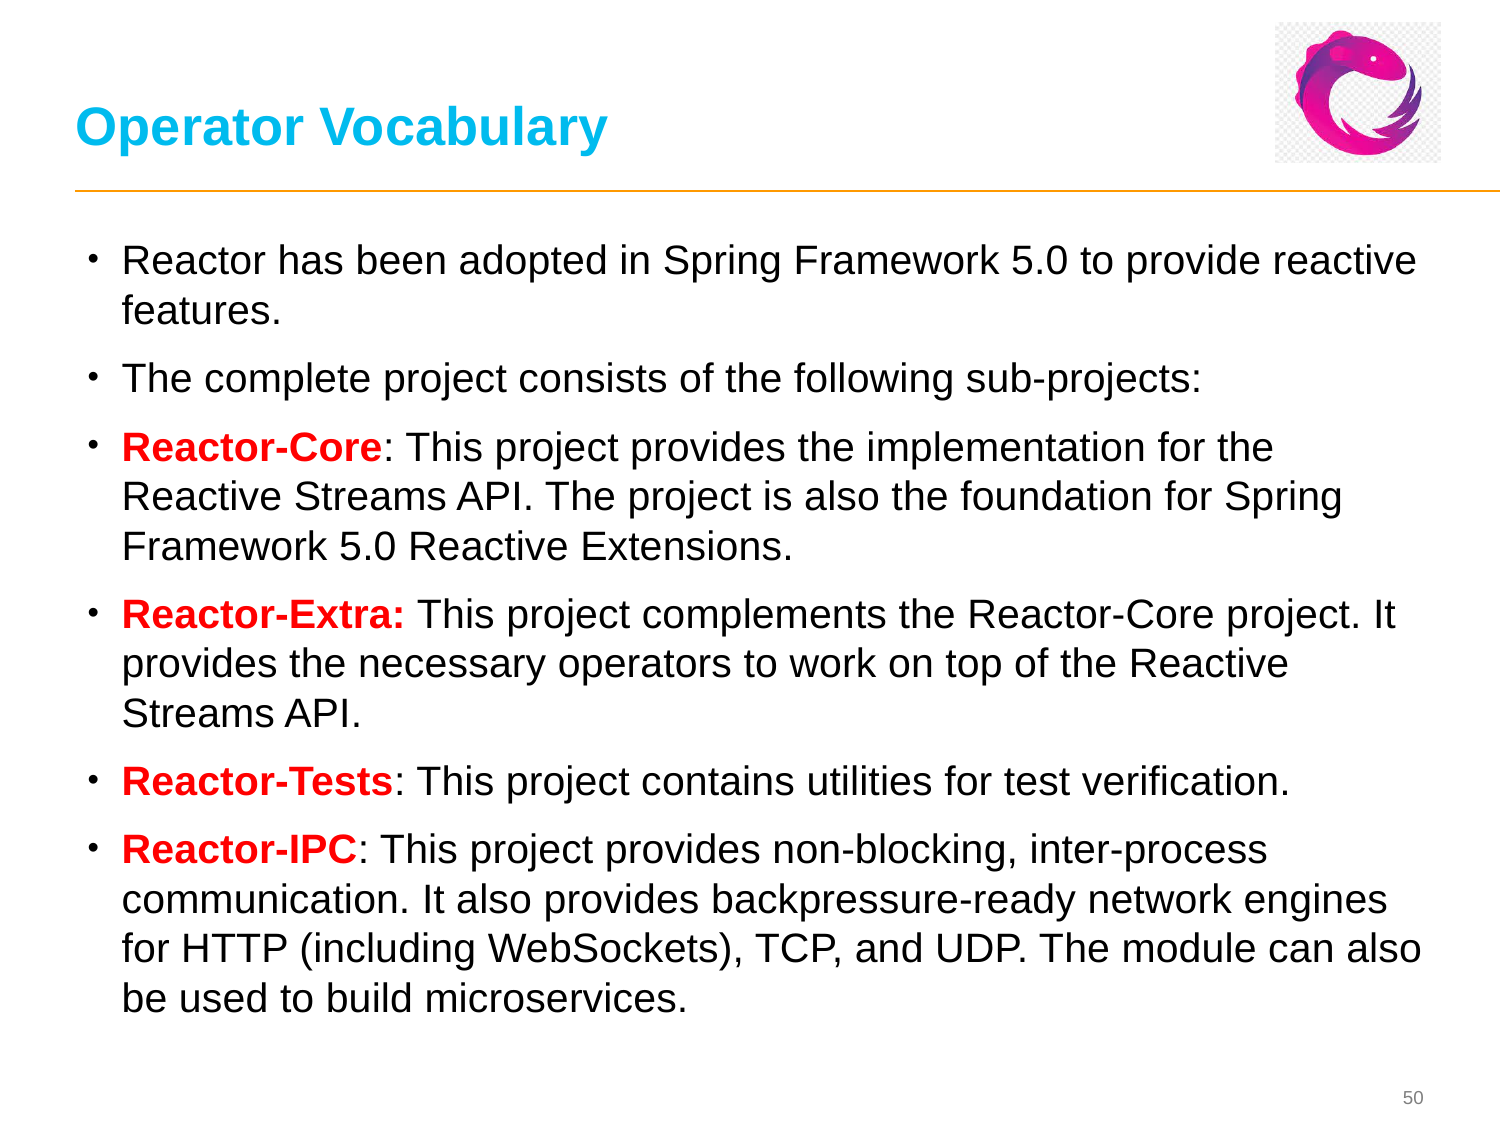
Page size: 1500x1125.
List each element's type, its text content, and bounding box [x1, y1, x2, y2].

list Reactor has been adopted in Spring Framework 5.0 to provide reactive features. The complete project consists of the following sub-projects: Reactor-Core: This project provides the implementation for the Reactive Streams API. The project is also the foundation for Spring Framework 5.0 Reactive Extensions. Reactor-Extra: This project complements the Reactor-Core project. It provides the necessary operators to work on top of the Reactive Streams API. Reactor-Tests: This project contains utilities for test verification. Reactor-IPC: This project provides non-blocking, inter-process communication. It also provides backpressure-ready network engines for HTTP (including WebSockets), TCP, and UDP. The module can also be used to build microservices. [87, 233, 1438, 1025]
title Operator Vocabulary [75, 27, 1422, 157]
picture [1275, 22, 1441, 163]
